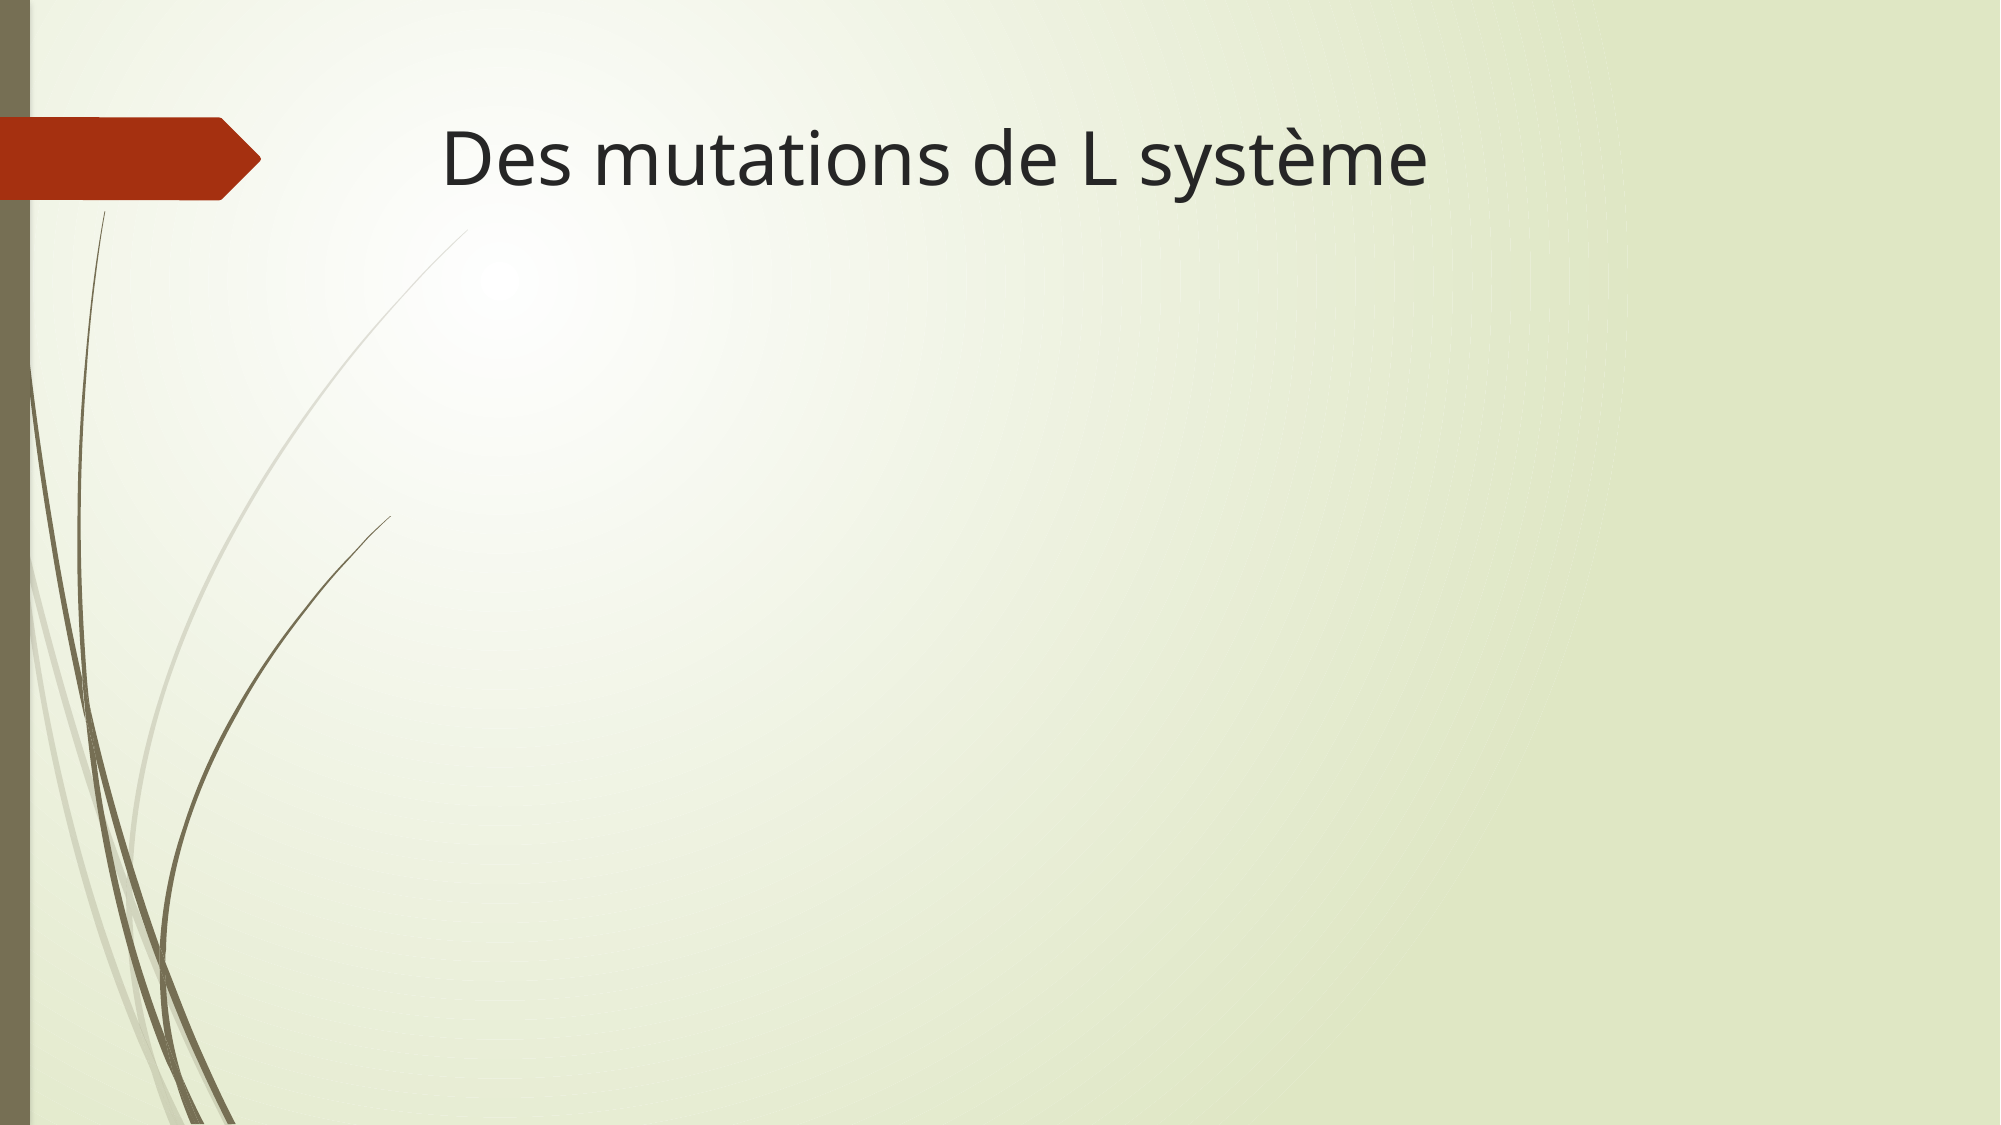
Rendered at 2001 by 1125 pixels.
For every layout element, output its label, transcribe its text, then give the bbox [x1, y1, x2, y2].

title Des mutations de L système [425, 102, 1888, 313]
